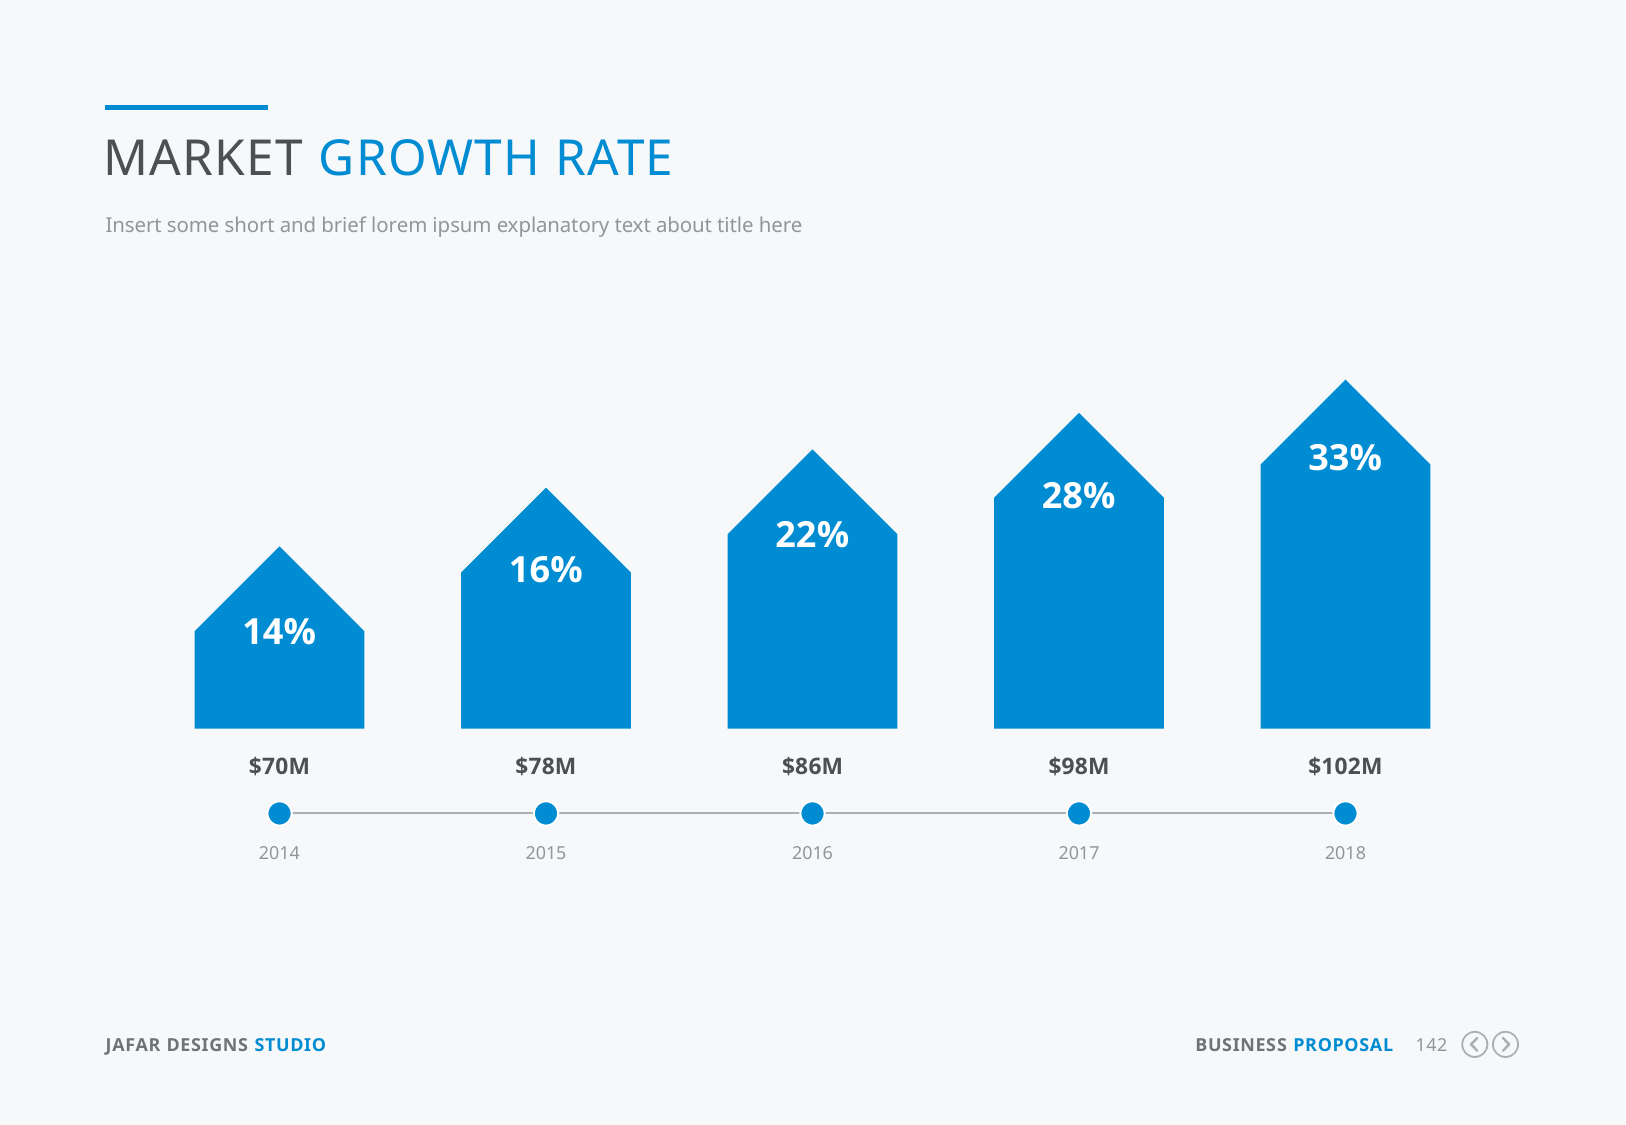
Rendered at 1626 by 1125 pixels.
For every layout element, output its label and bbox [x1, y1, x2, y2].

text_box [432, 841, 660, 864]
text_box [698, 841, 927, 864]
text_box [194, 751, 365, 779]
list [103, 125, 1518, 188]
text_box [993, 411, 1166, 730]
text_box [993, 751, 1165, 779]
text_box [460, 486, 632, 730]
text_box [726, 447, 899, 730]
text_box [727, 751, 898, 779]
text_box [1259, 378, 1432, 730]
text_box [965, 841, 1193, 864]
text_box [193, 544, 366, 730]
text_box [1260, 751, 1431, 779]
text_box [165, 841, 394, 864]
text_box [266, 800, 1359, 827]
text_box [460, 751, 632, 779]
list [105, 209, 1519, 241]
text_box [1231, 841, 1460, 864]
